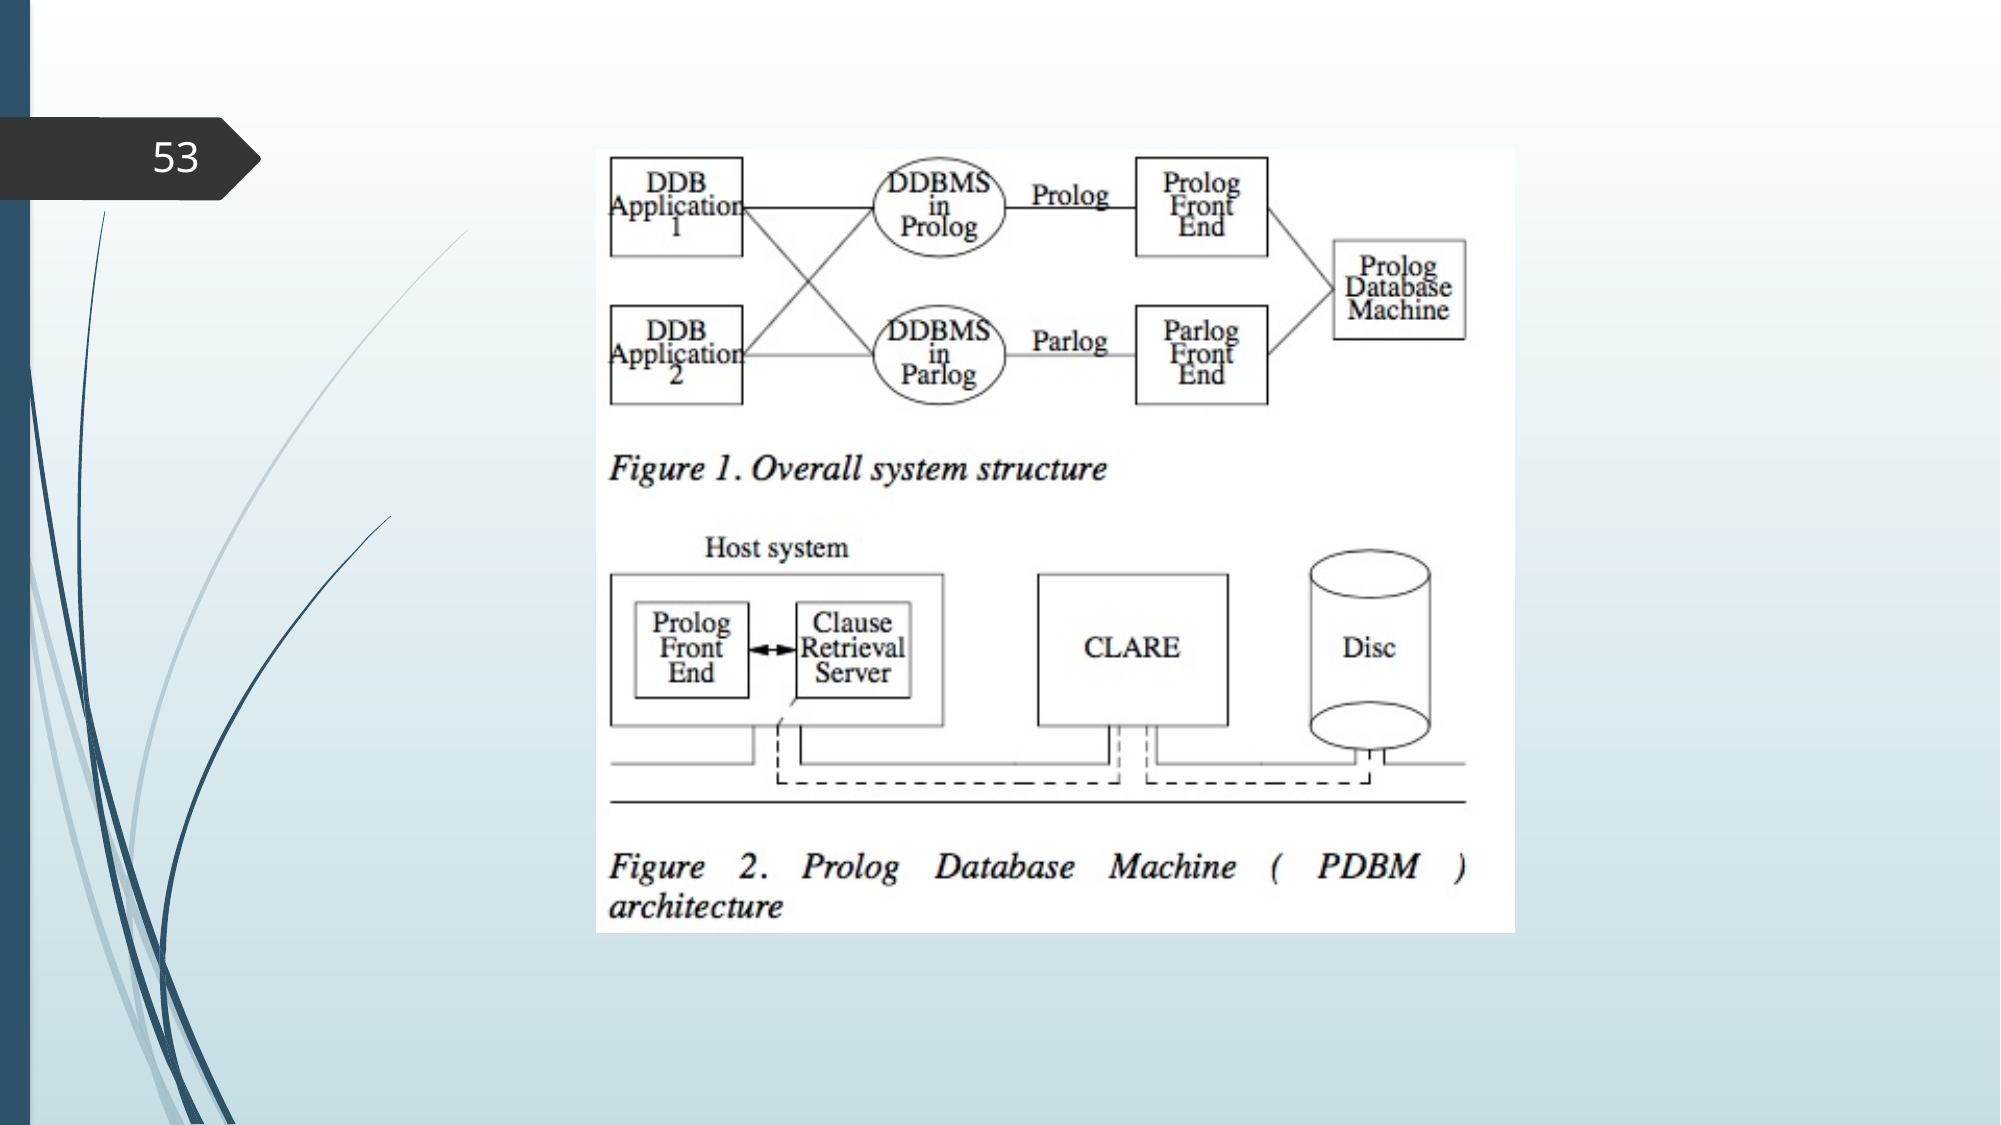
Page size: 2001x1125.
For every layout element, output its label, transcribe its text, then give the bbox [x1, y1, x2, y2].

slide_number 53 [87, 129, 216, 190]
picture [595, 149, 1515, 934]
